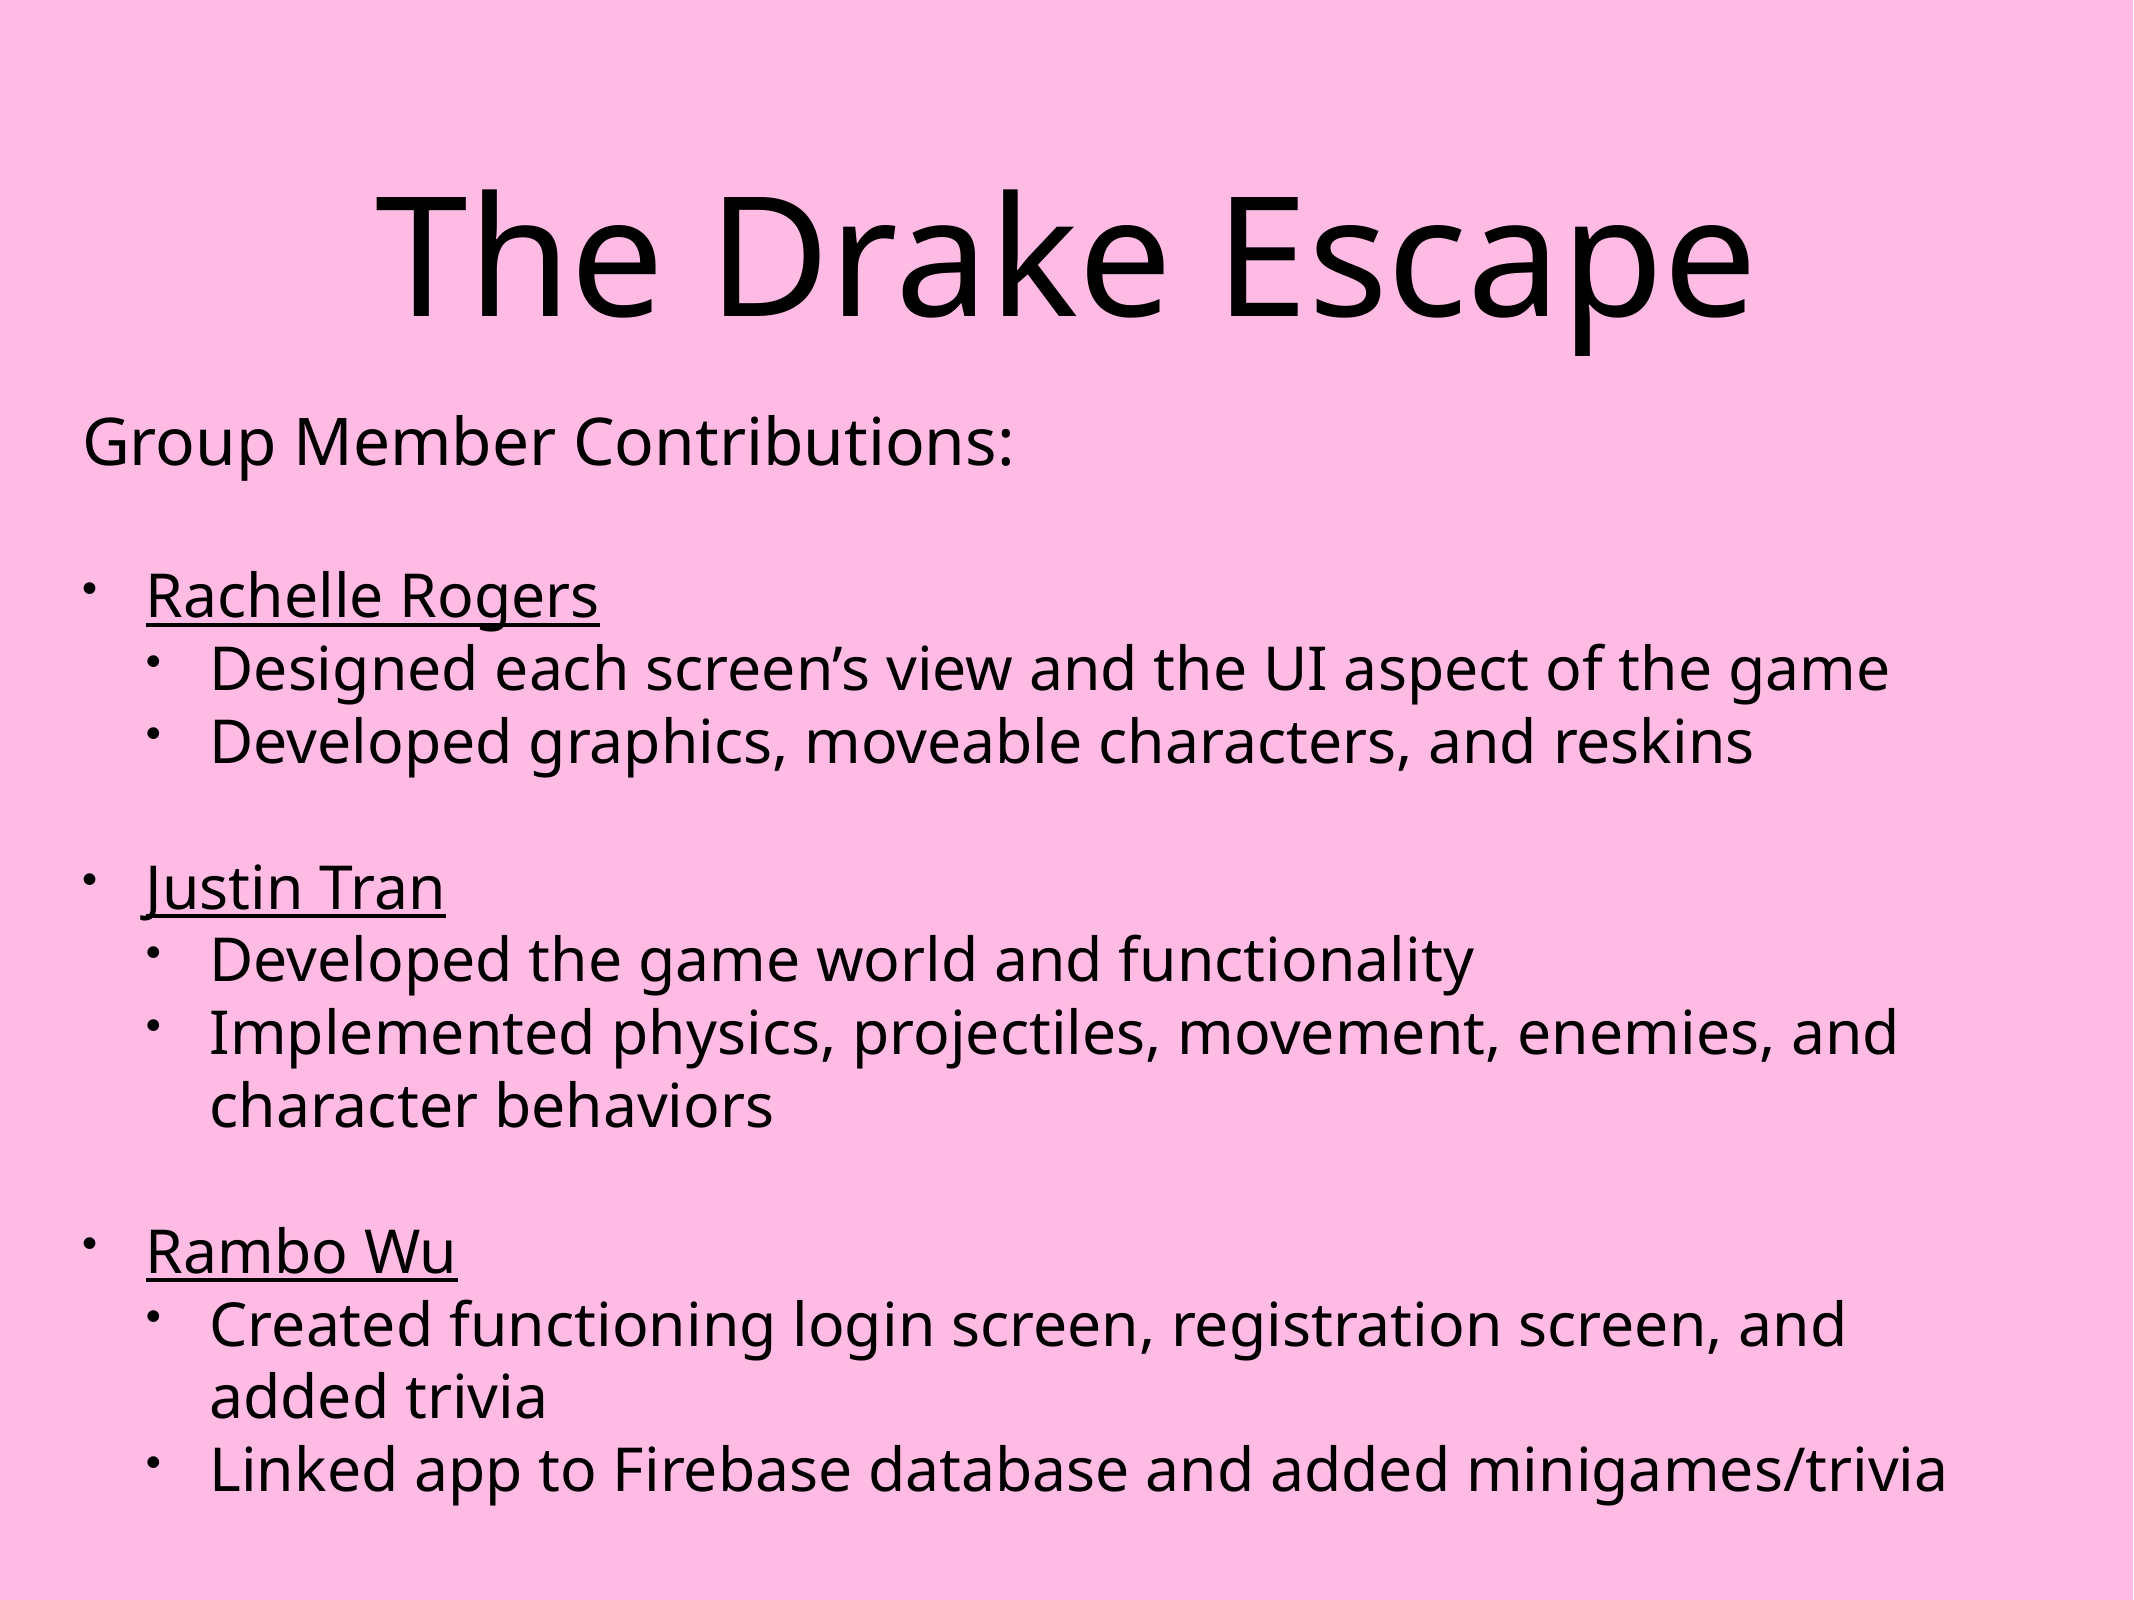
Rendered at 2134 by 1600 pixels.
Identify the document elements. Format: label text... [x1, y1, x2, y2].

title The Drake Escape [155, 72, 1978, 390]
list Group Member Contributions: Rachelle Rogers Designed each screen’s view and the UI aspect of the game Developed graphics, moveable characters, and reskins Justin Tran Developed the game world and functionality Implemented physics, projectiles, movement, enemies, and character behaviors Rambo Wu Created functioning login screen, registration screen, and added trivia Linked app to Firebase database and added minigames/trivia [73, 390, 1978, 1600]
